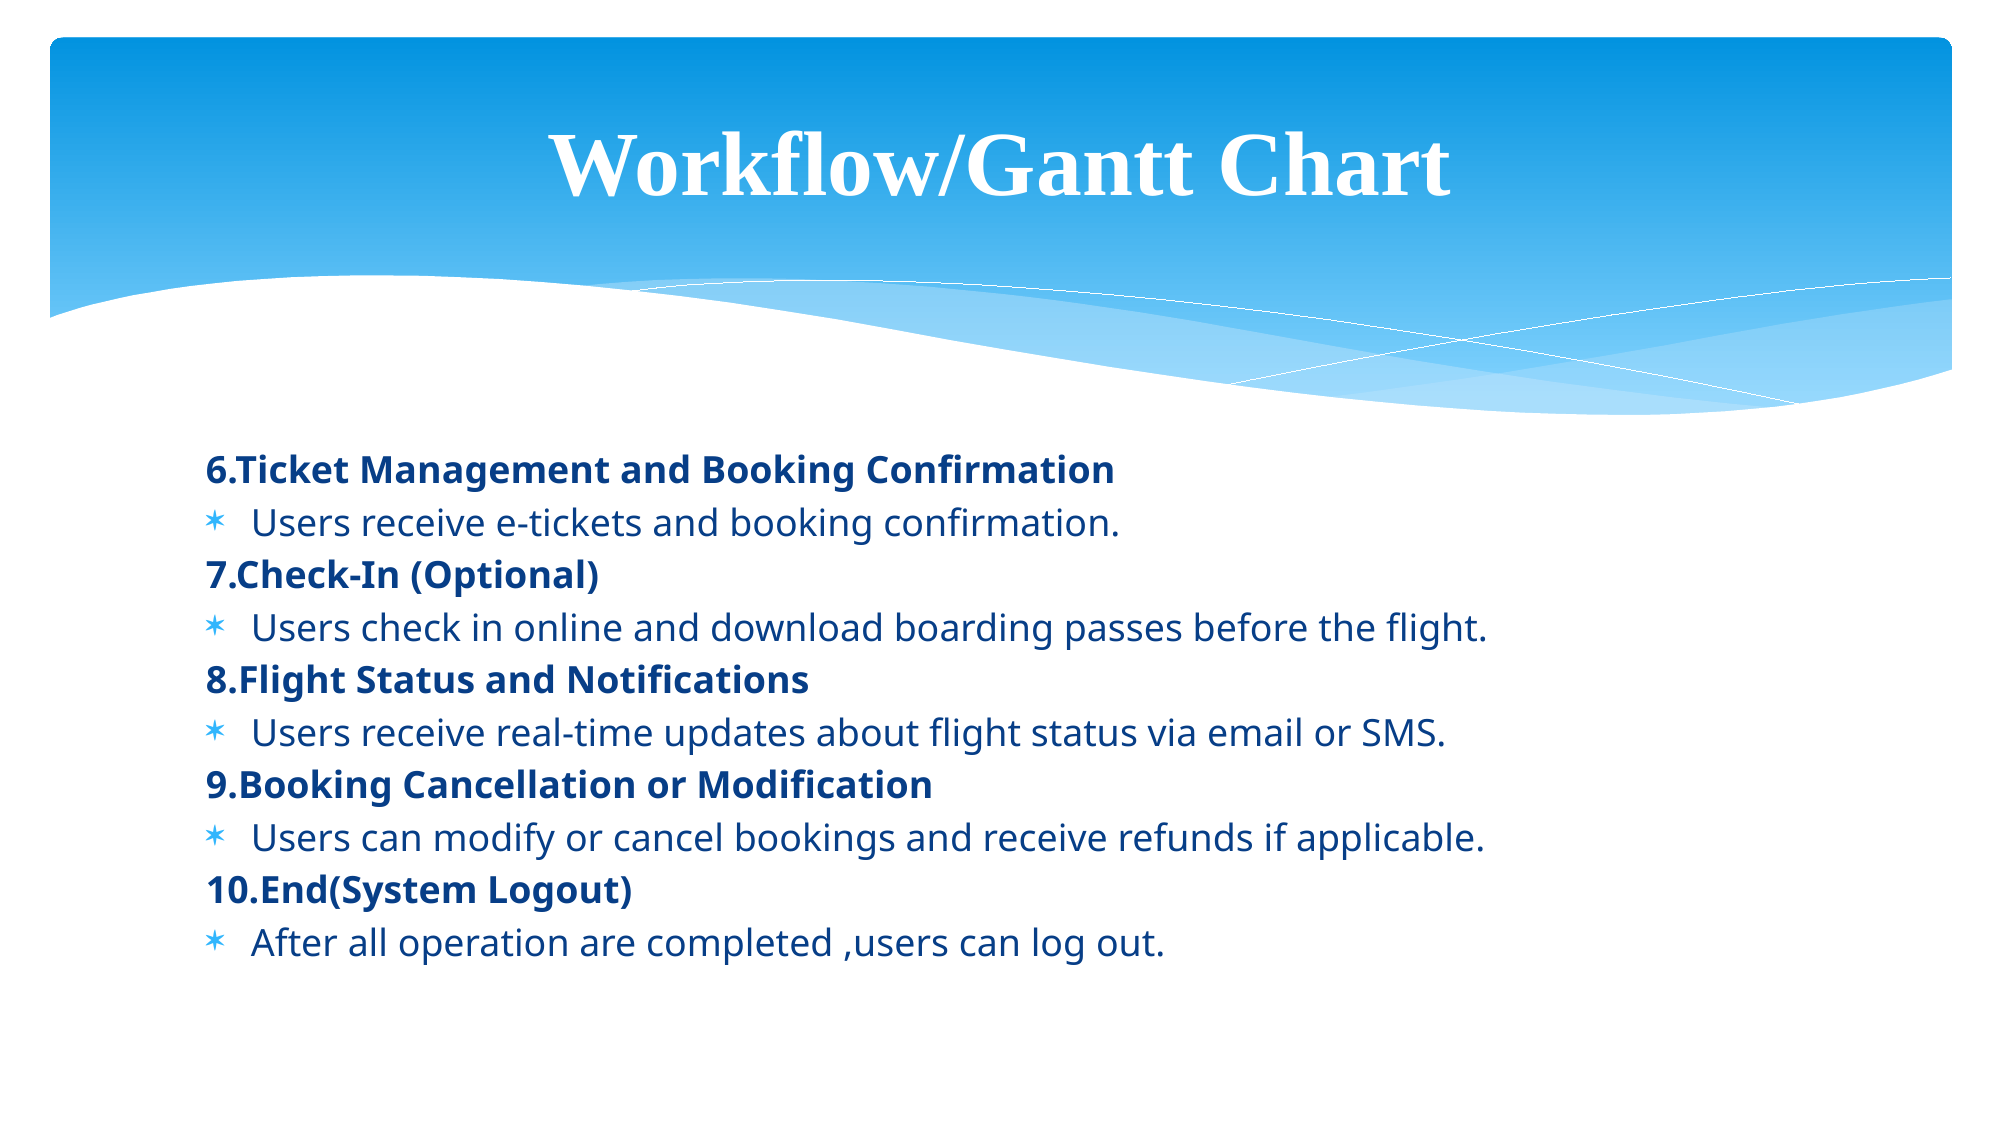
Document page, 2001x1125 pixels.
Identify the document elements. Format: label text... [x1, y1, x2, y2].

list 6.Ticket Management and Booking Confirmation Users receive e-tickets and booking confirmation. 7.Check-In (Optional) Users check in online and download boarding passes before the flight. 8.Flight Status and Notifications Users receive real-time updates about flight status via email or SMS. 9.Booking Cancellation or Modification Users can modify or cancel bookings and receive refunds if applicable. 10.End(System Logout) After all operation are completed ,users can log out. [190, 438, 1812, 1005]
title Workflow/Gantt Chart [99, 55, 1900, 261]
